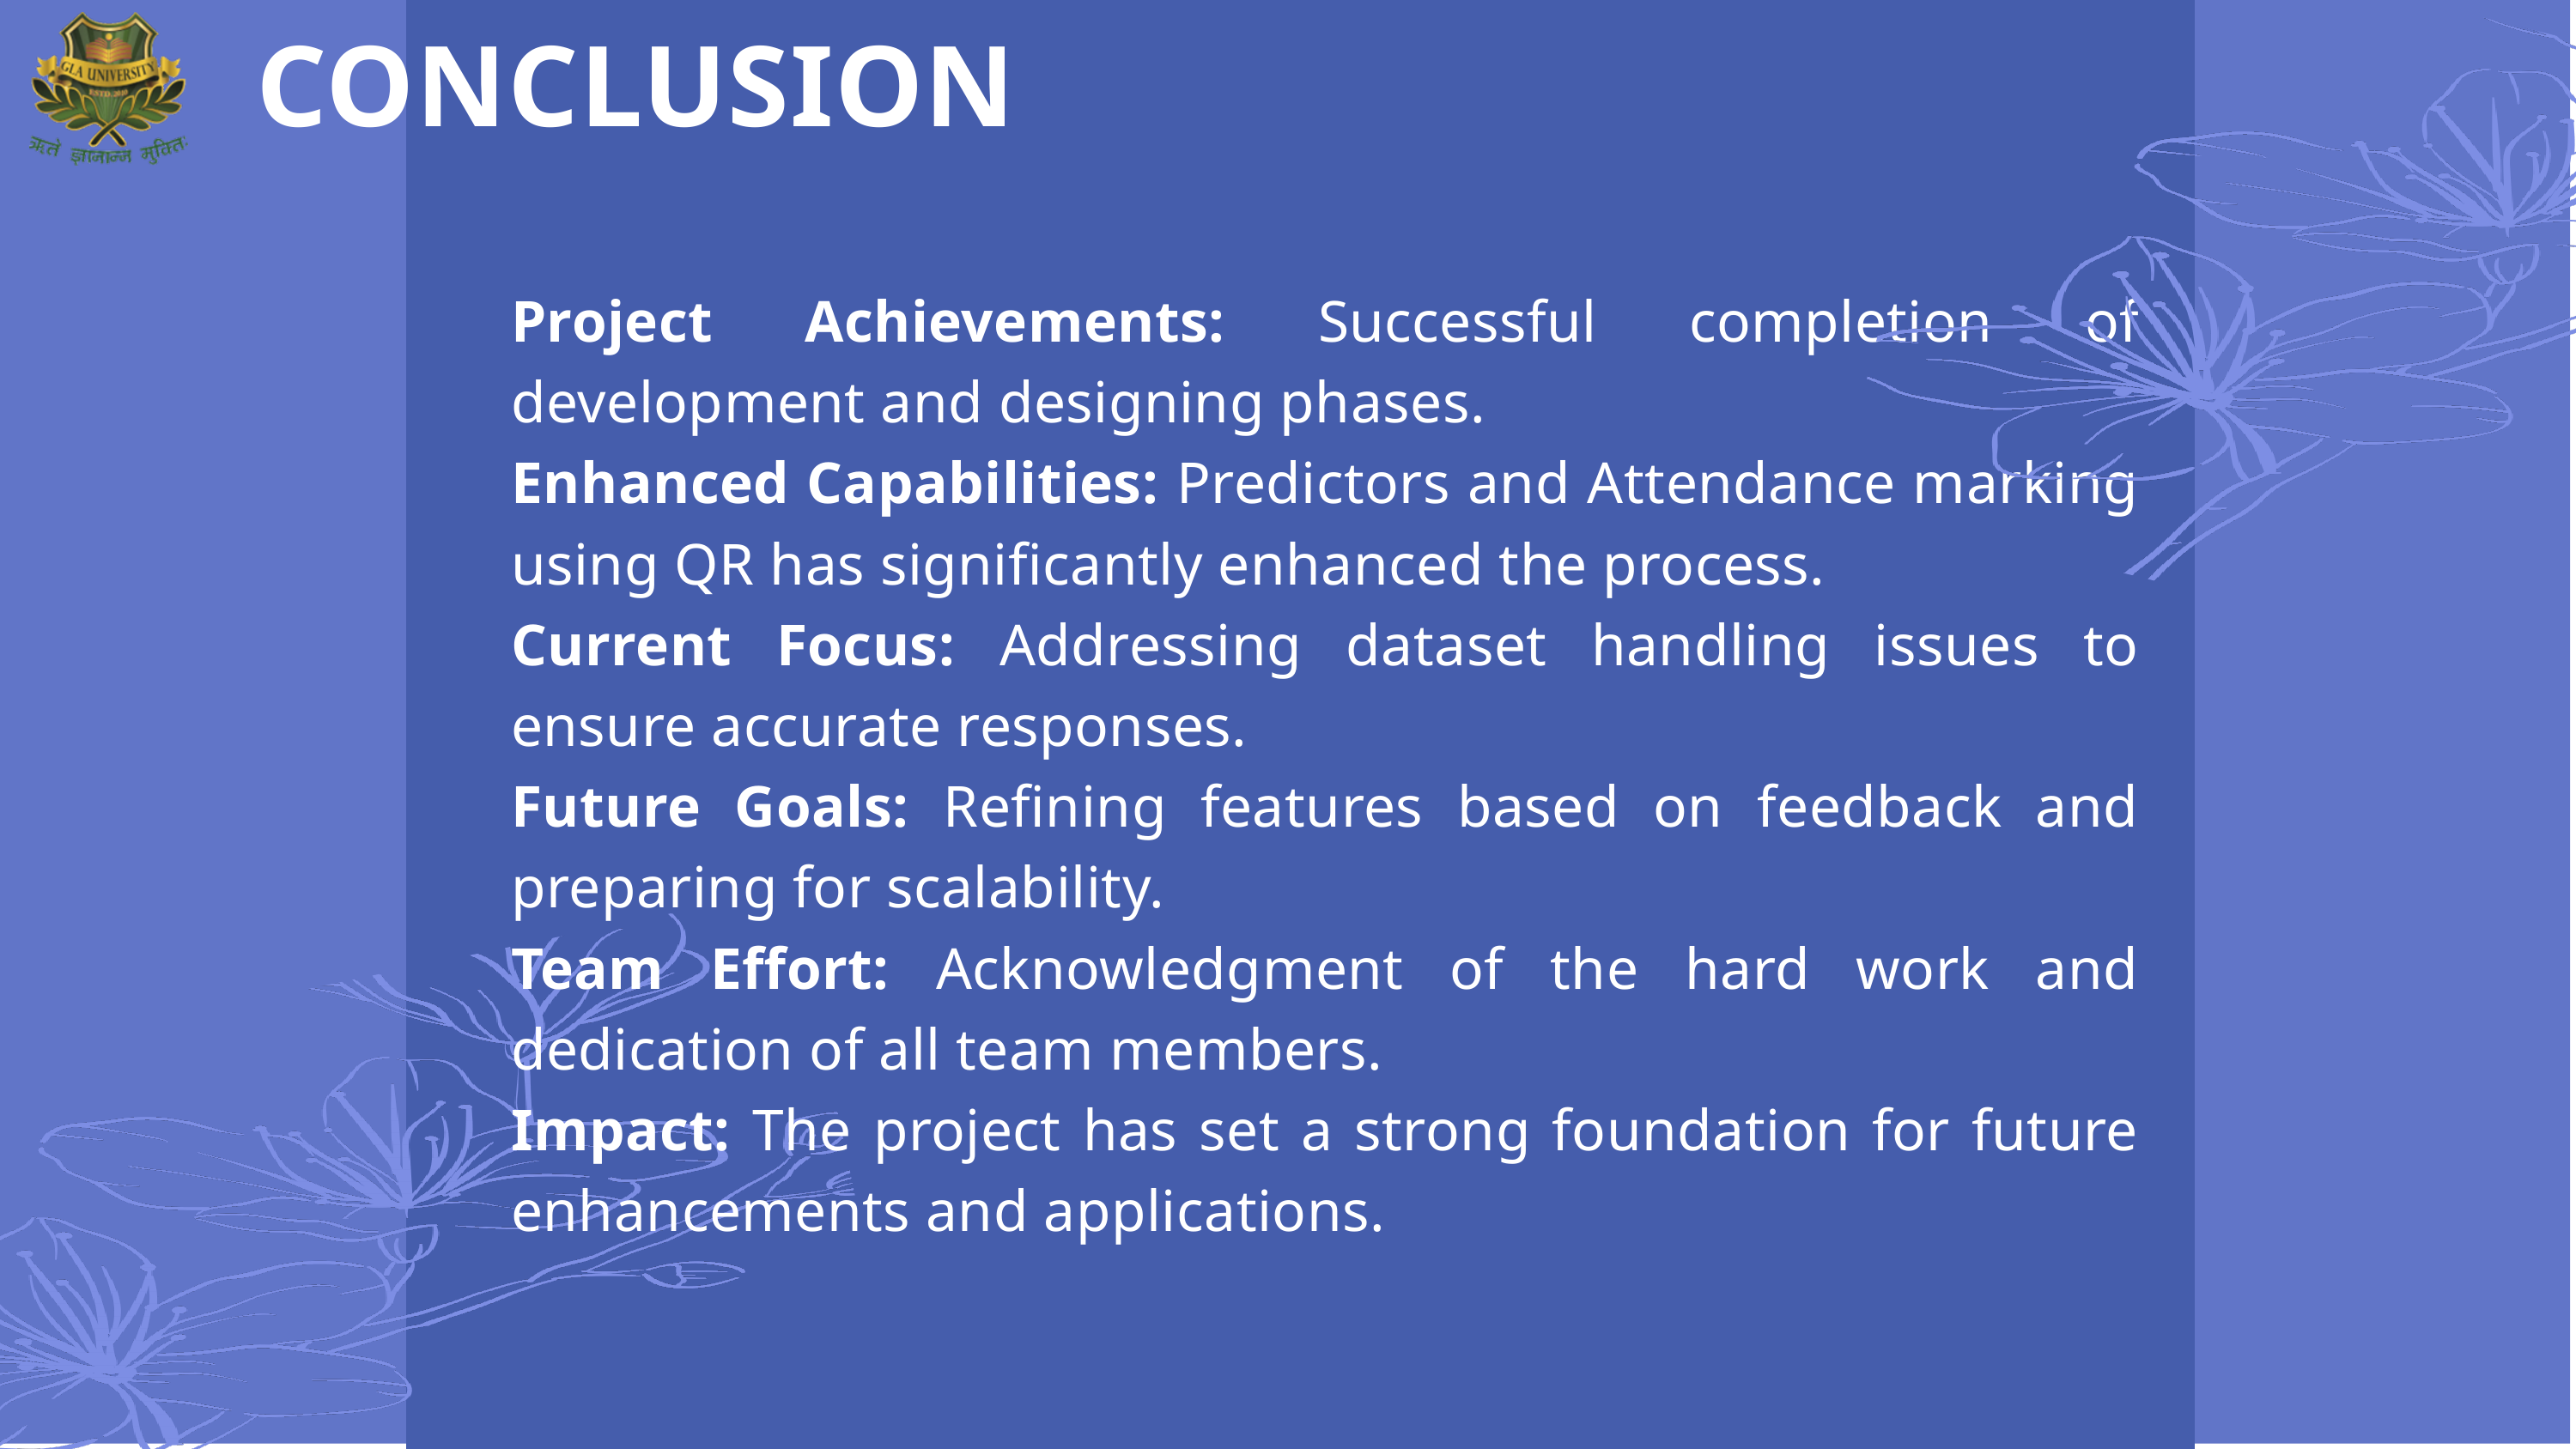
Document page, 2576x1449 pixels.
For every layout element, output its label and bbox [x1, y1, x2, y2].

text_box [156, 0, 2444, 1449]
text_box [2447, 0, 2571, 1445]
text_box [0, 0, 150, 1445]
